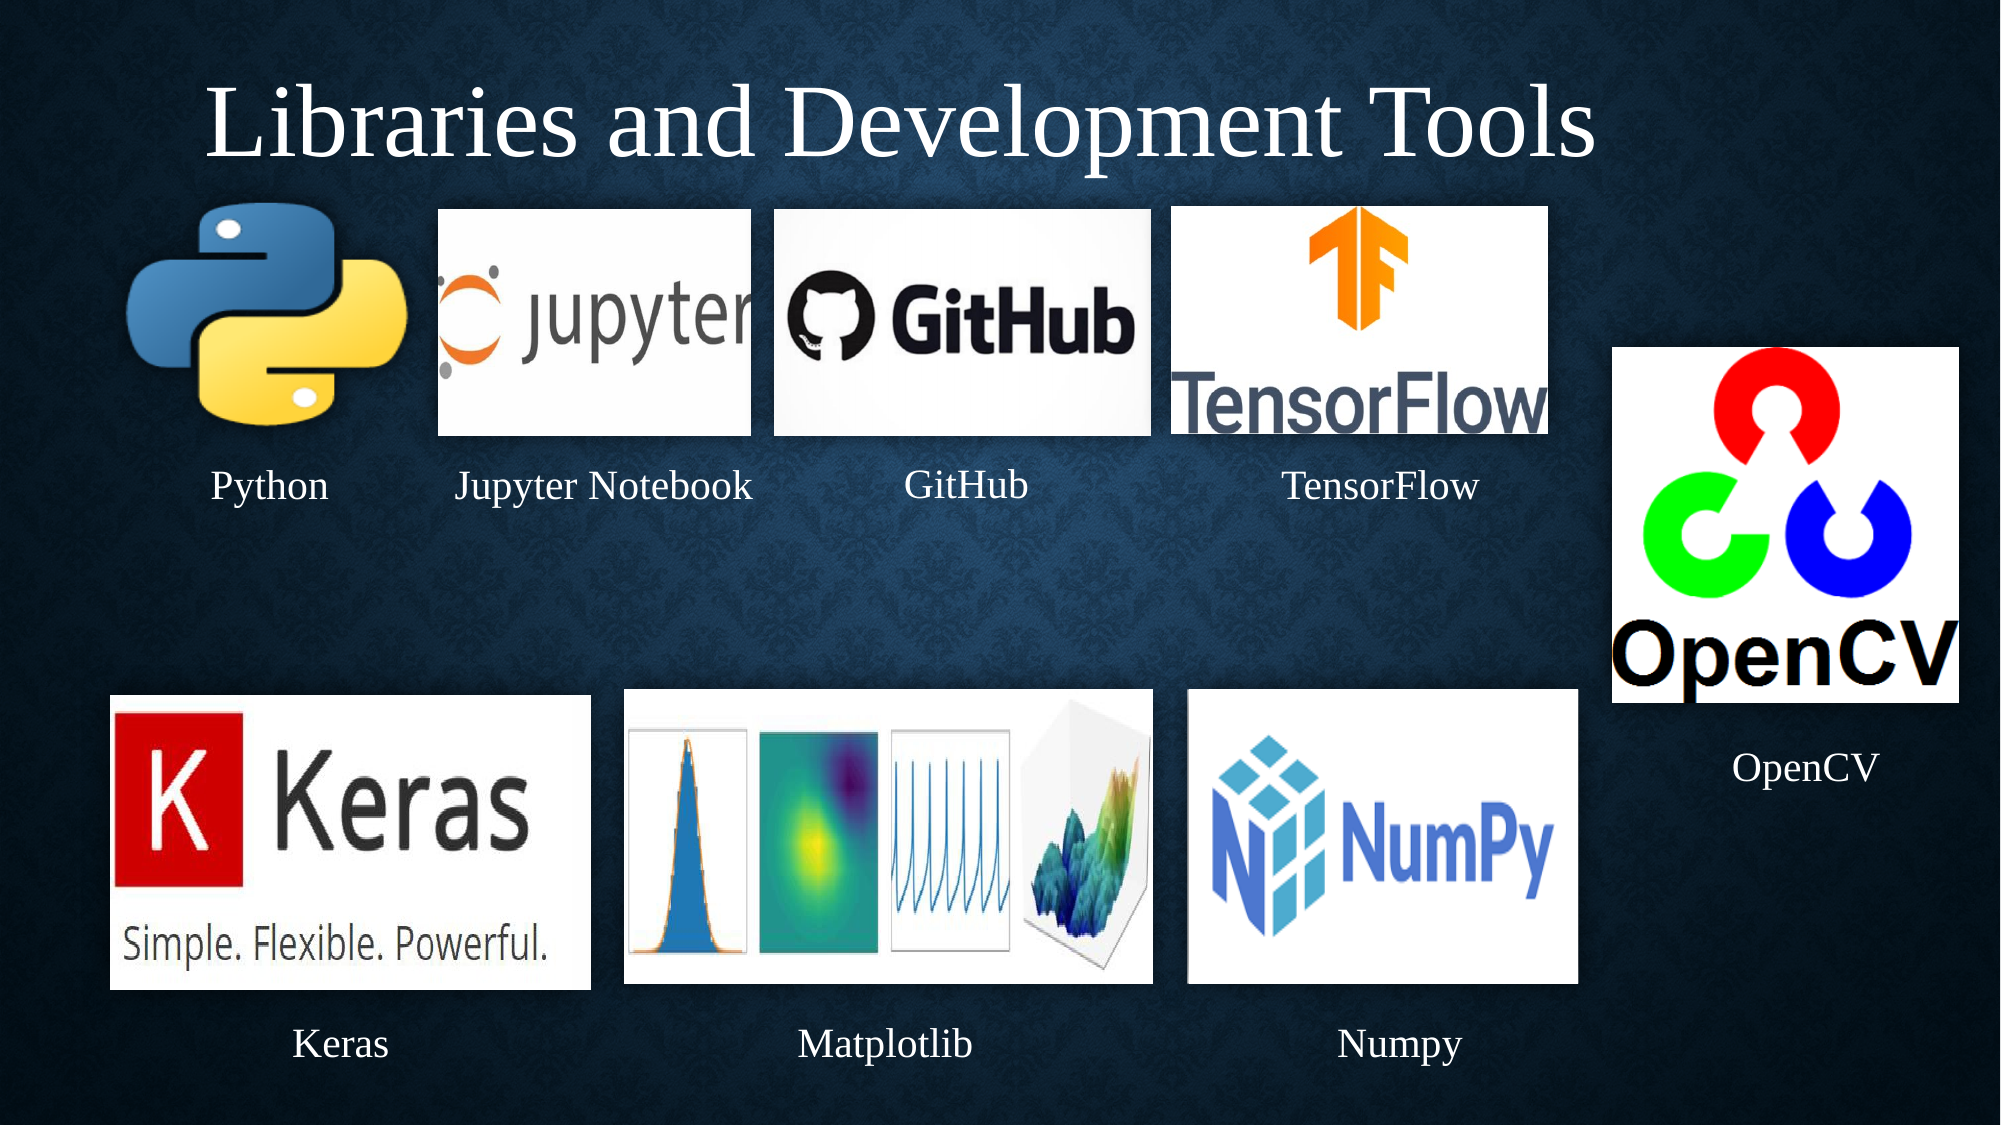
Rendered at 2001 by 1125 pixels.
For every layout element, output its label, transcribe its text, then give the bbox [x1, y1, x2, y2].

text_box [1186, 688, 1579, 985]
text_box Python [195, 450, 365, 516]
text_box [51, 177, 1984, 1101]
text_box TensorFlow [1266, 450, 1515, 516]
text_box GitHub [888, 449, 1059, 515]
text_box Libraries and Development Tools [189, 44, 1638, 177]
text_box OpenCV [1707, 731, 1896, 797]
picture [437, 208, 751, 436]
picture [1612, 346, 1960, 703]
picture [624, 688, 1154, 985]
text_box Keras [266, 1008, 410, 1074]
text_box Numpy [1311, 1008, 1487, 1074]
picture [120, 198, 414, 431]
picture [1171, 206, 1549, 434]
picture [774, 208, 1151, 436]
text_box Jupyter Notebook [429, 450, 774, 516]
picture [109, 694, 591, 990]
text_box Matplotlib [773, 1008, 1020, 1074]
